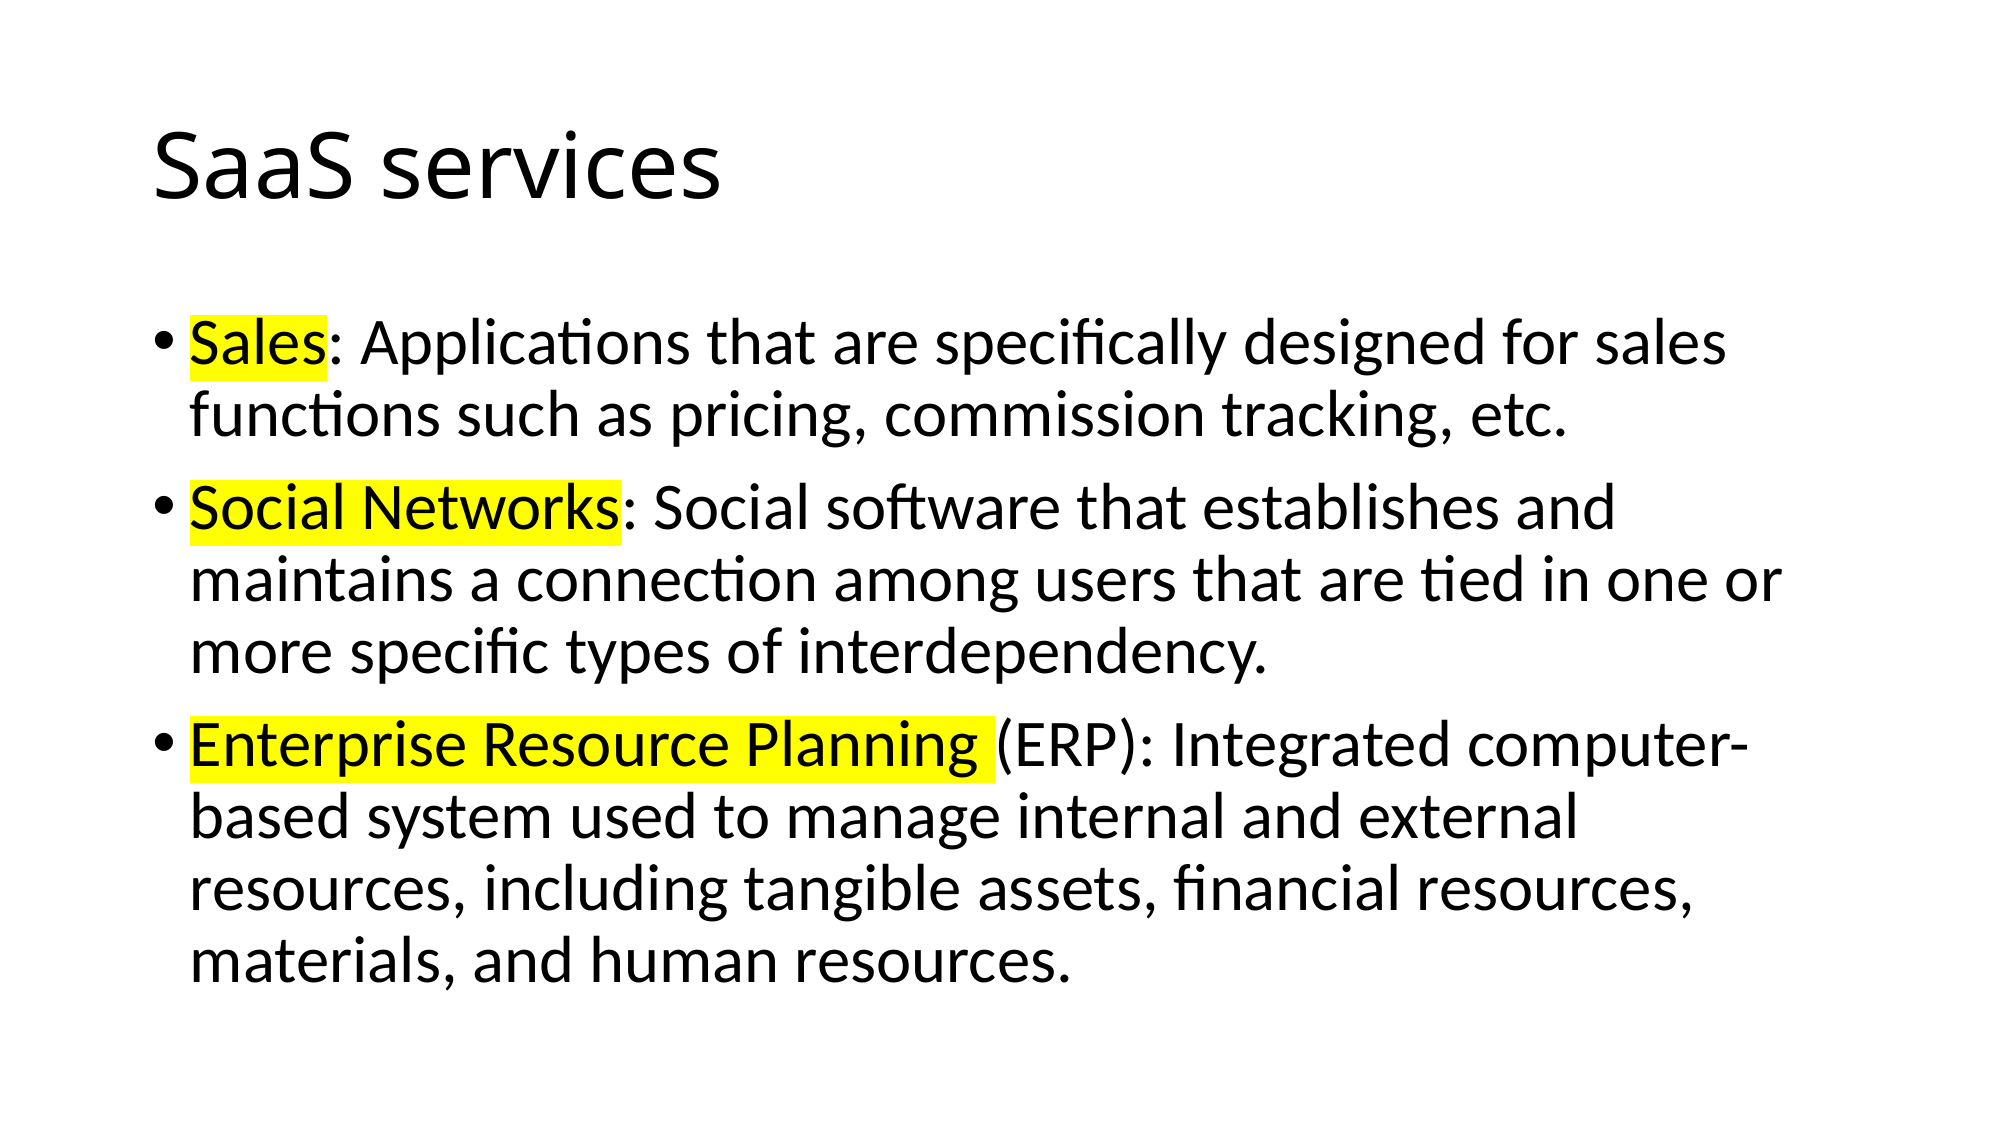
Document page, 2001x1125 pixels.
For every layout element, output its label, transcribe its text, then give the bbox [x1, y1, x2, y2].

list Sales: Applications that are specifically designed for sales functions such as pricing, commission tracking, etc. Social Networks: Social software that establishes and maintains a connection among users that are tied in one or more specific types of interdependency. Enterprise Resource Planning (ERP): Integrated computer-based system used to manage internal and external resources, including tangible assets, financial resources, materials, and human resources. [137, 299, 1863, 1014]
title SaaS services [137, 59, 1863, 278]
